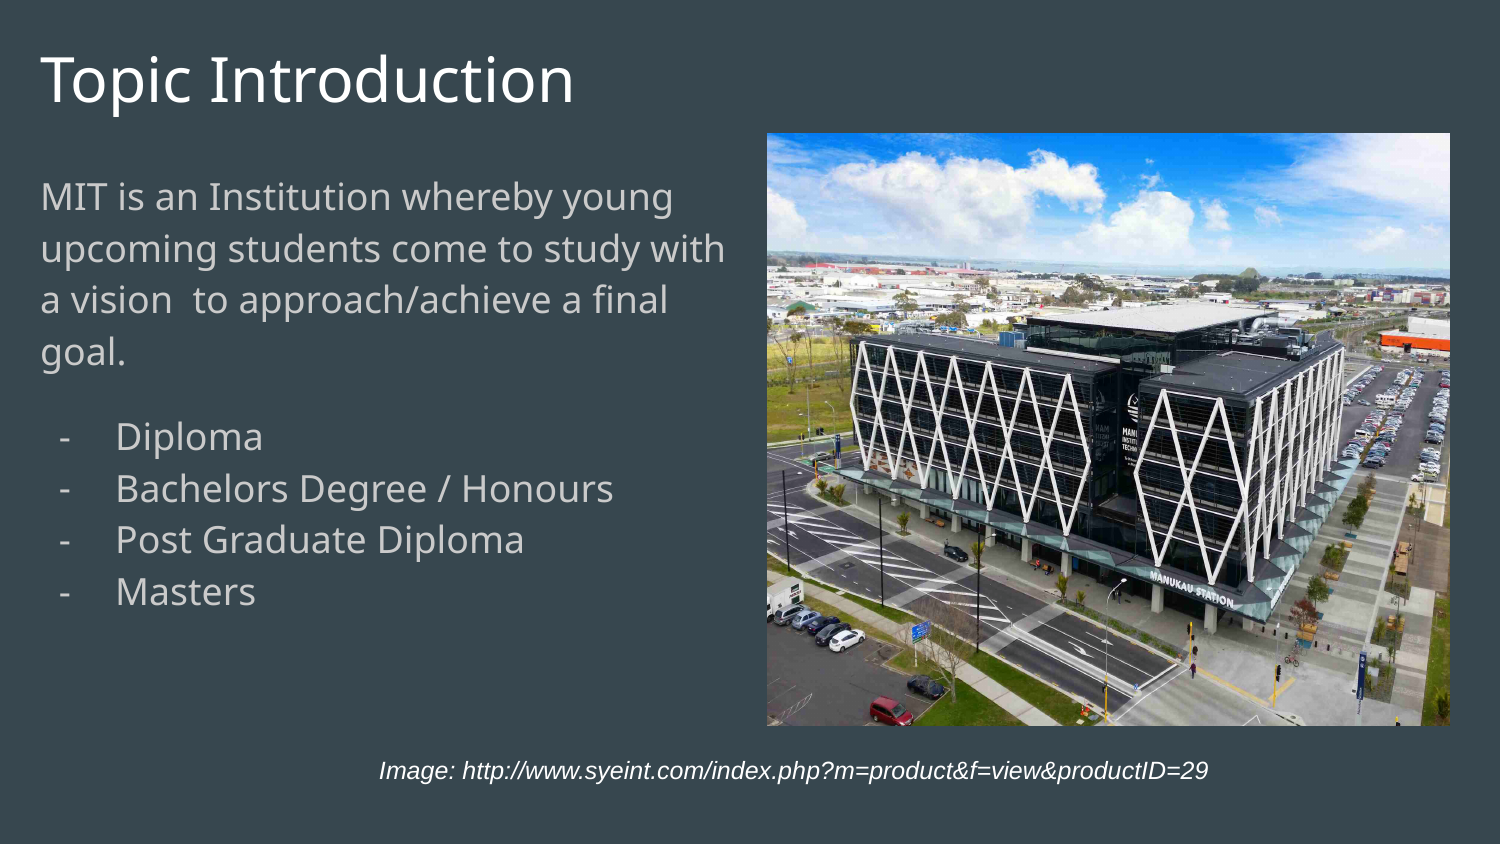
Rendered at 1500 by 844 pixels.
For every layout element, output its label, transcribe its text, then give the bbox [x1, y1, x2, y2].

picture [767, 133, 1451, 726]
text_box Image: http://www.syeint.com/index.php?m=product&f=view&productID=29 [363, 739, 1468, 812]
list MIT is an Institution whereby young upcoming students come to study with a vision to approach/achieve a final goal. Diploma Bachelors Degree / Honours Post Graduate Diploma Masters [25, 151, 762, 628]
title Topic Introduction [25, 25, 1423, 119]
